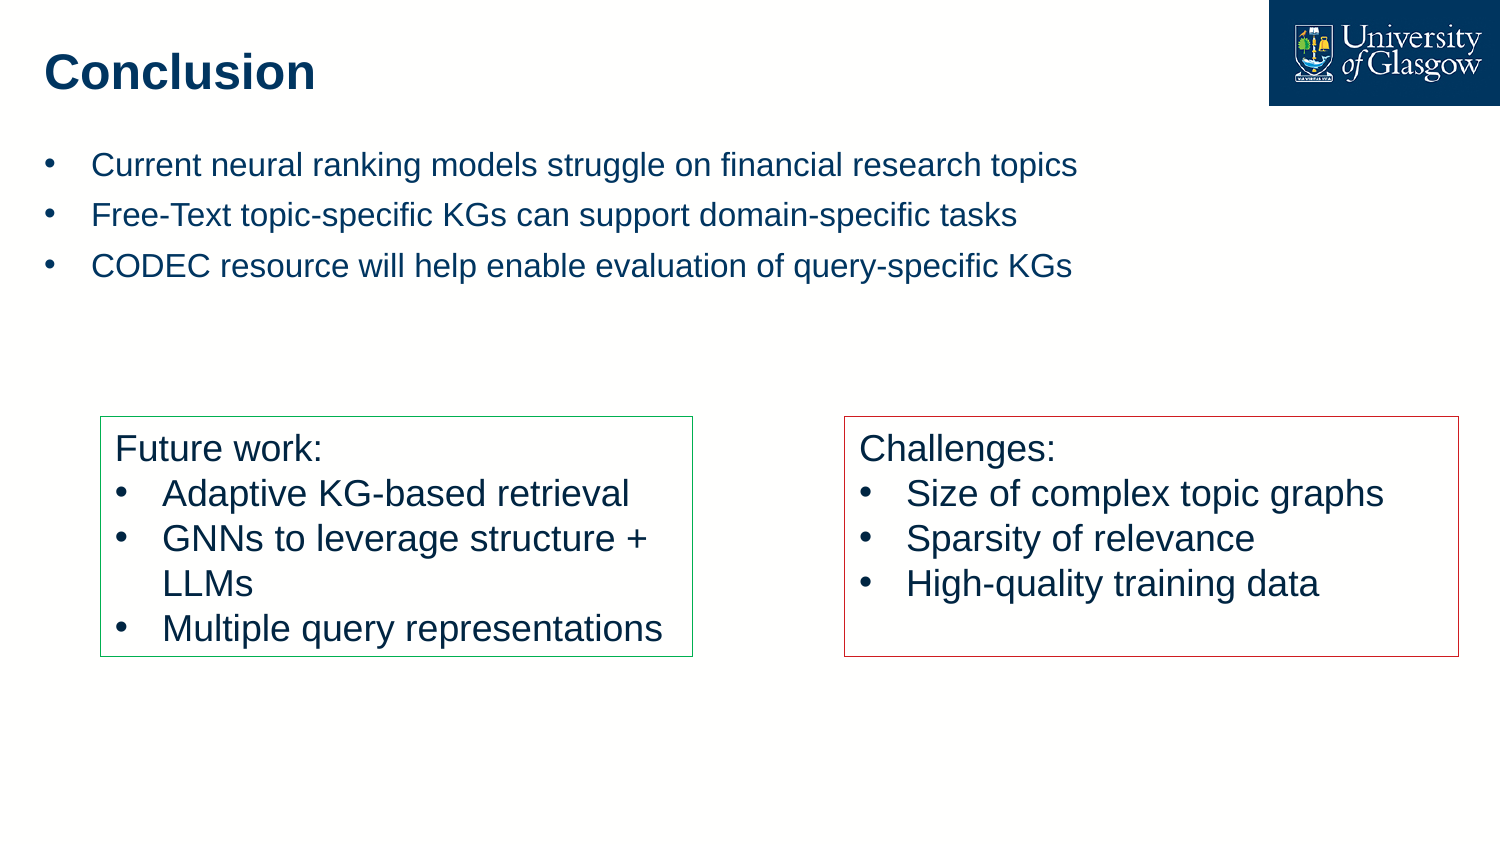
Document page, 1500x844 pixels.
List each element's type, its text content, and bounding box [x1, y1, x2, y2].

text_box Current neural ranking models struggle on financial research topics Free-Text topic-specific KGs can support domain-specific tasks CODEC resource will help enable evaluation of query-specific KGs [29, 135, 1459, 744]
text_box Future work: Adaptive KG-based retrieval GNNs to leverage structure + LLMs Multiple query representations [100, 416, 693, 657]
text_box Conclusion [29, 32, 1264, 107]
picture [1269, 0, 1500, 145]
text_box Challenges: Size of complex topic graphs Sparsity of relevance High-quality training data [844, 416, 1459, 657]
